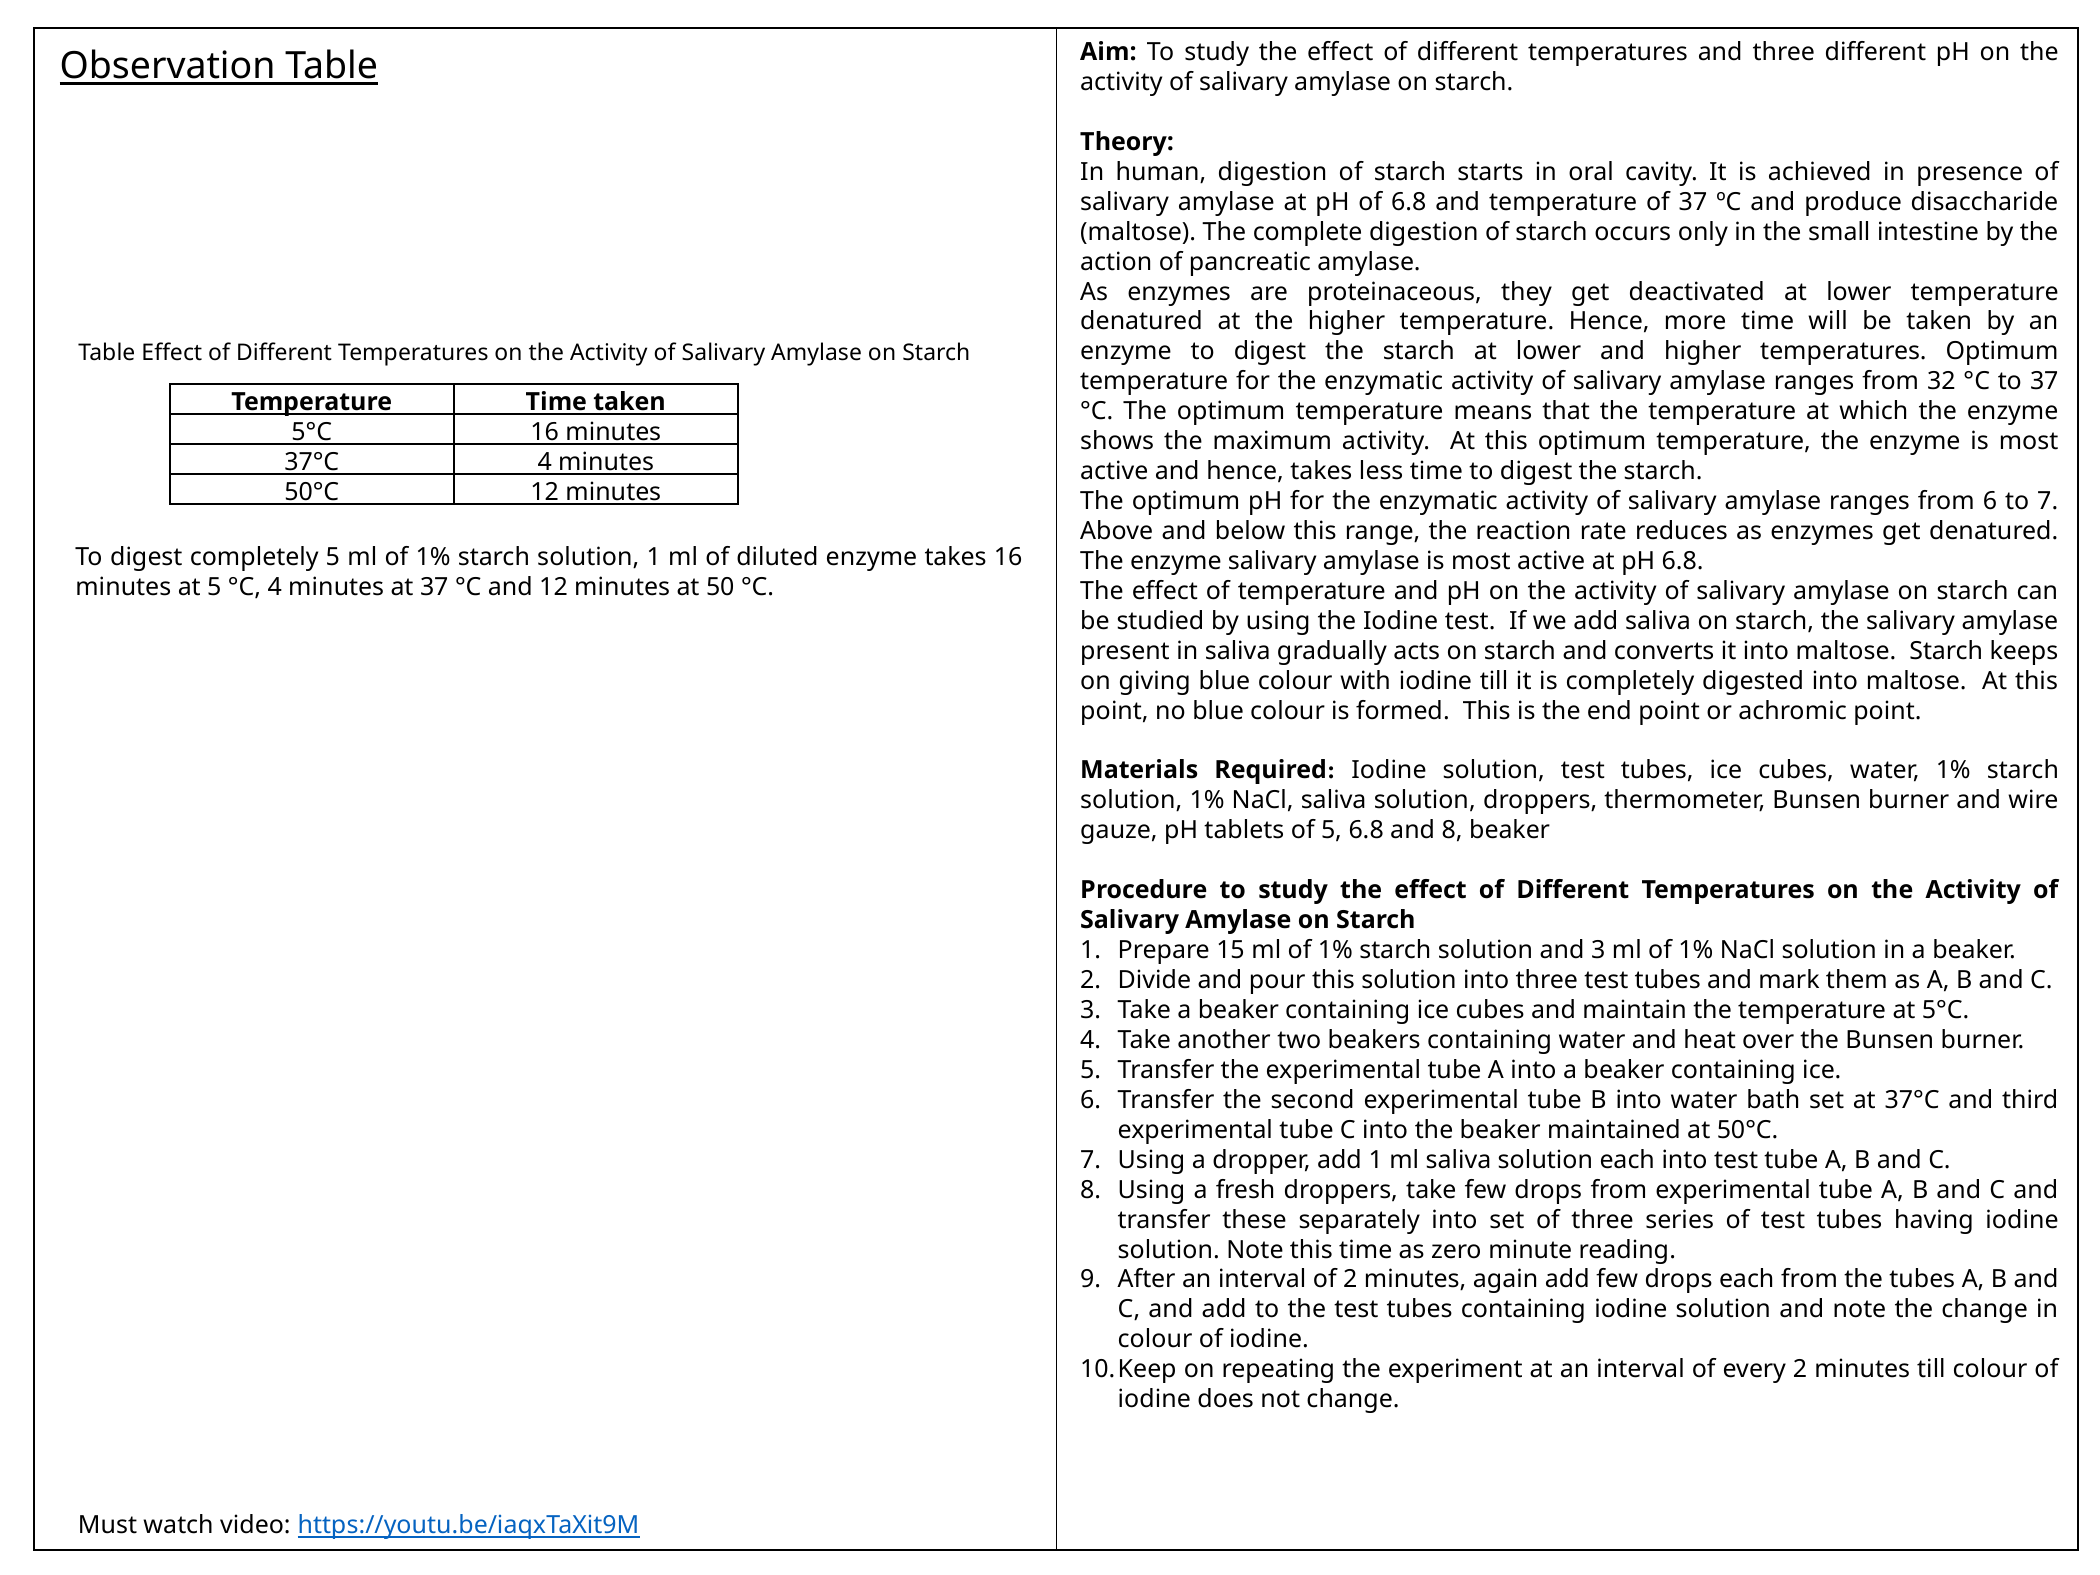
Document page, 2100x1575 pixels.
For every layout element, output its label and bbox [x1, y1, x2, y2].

text_box [34, 28, 2079, 1550]
